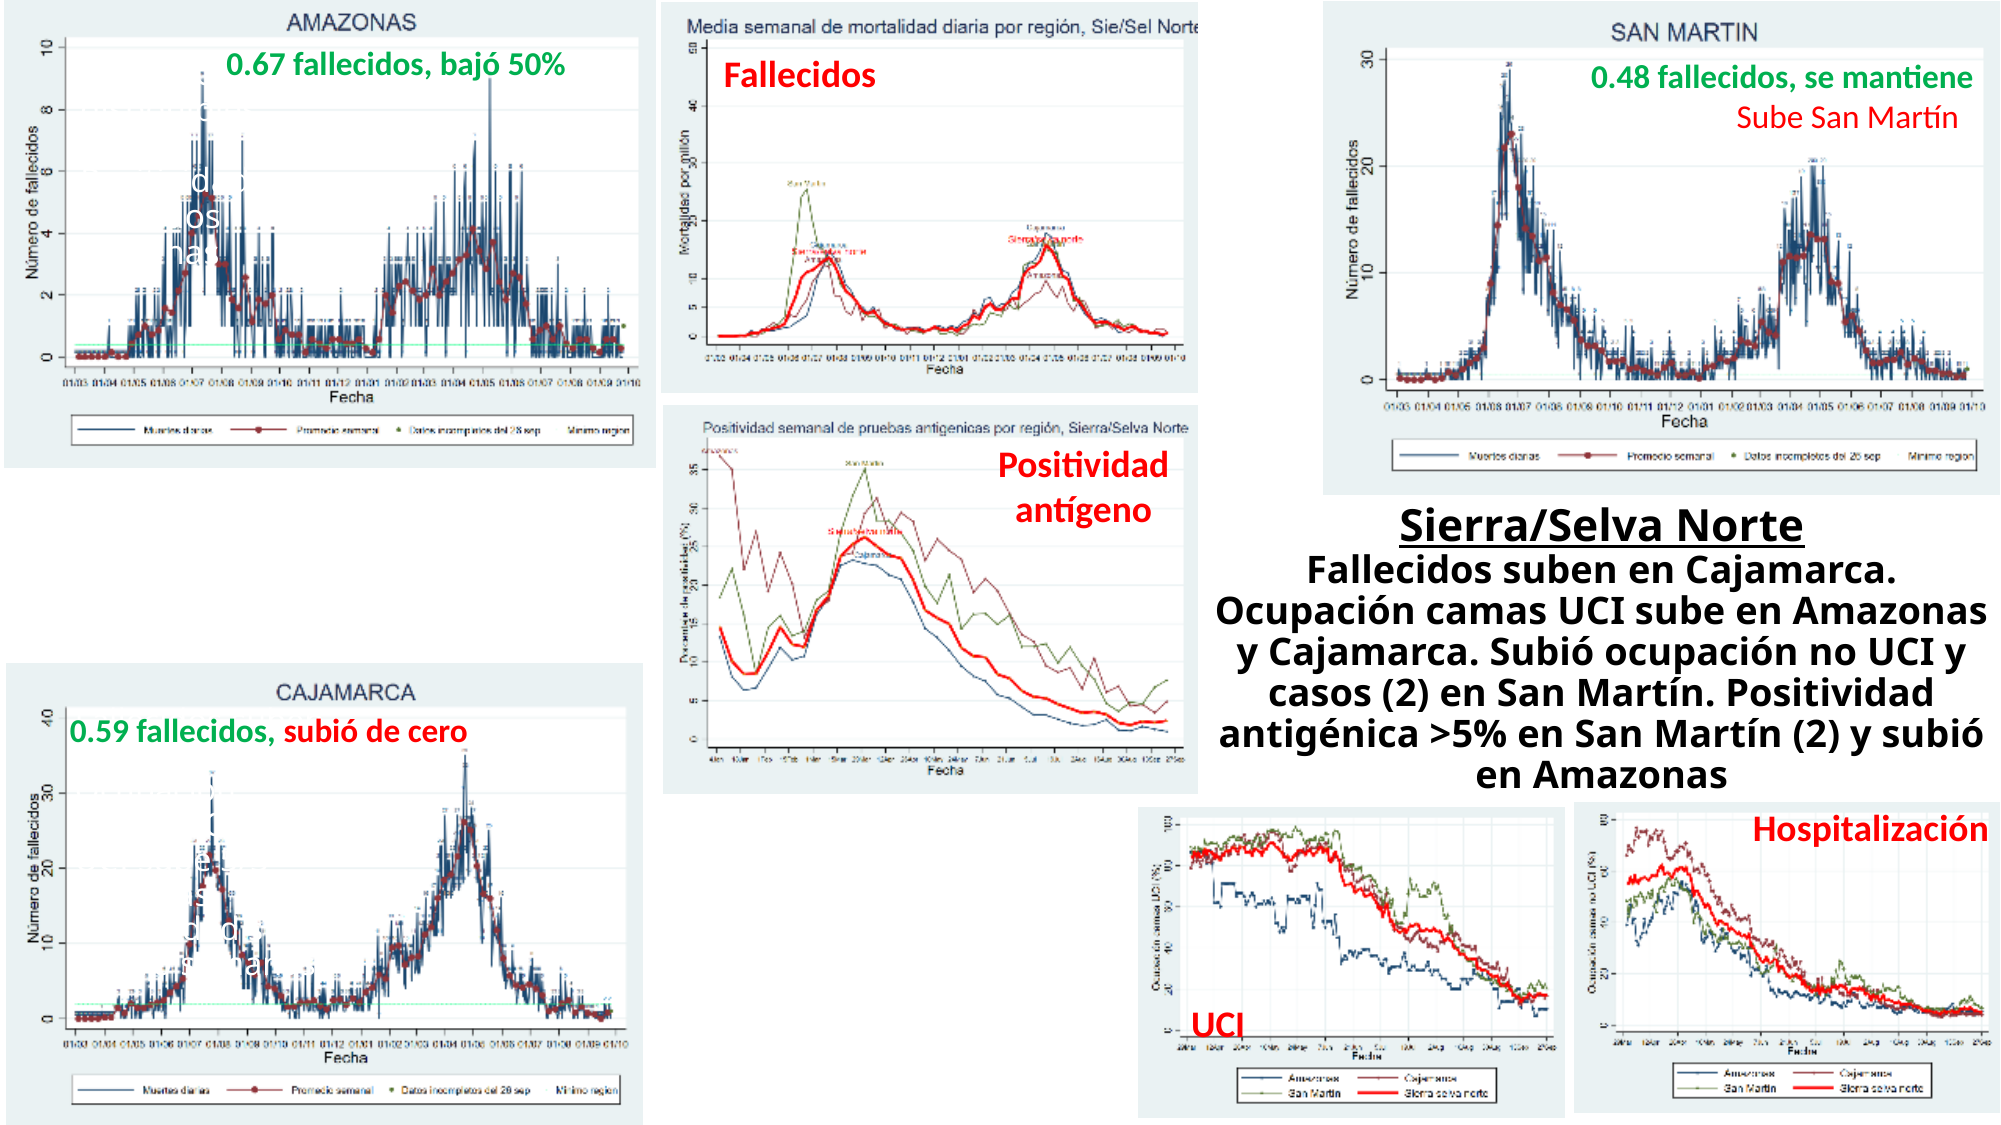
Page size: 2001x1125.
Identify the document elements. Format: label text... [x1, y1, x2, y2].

picture [1574, 802, 2000, 1113]
picture [661, 2, 1198, 393]
picture [1323, 1, 2000, 495]
title Sierra/Selva Norte Fallecidos suben en Cajamarca. Ocupación camas UCI sube en Amazonas y Cajamarca. Subió ocupación no UCI y casos (2) en San Martín. Positividad antigénica >5% en San Martín (2) y subió en Amazonas [1197, 494, 2000, 805]
picture [662, 405, 1198, 794]
picture [1138, 807, 1565, 1118]
picture [6, 663, 643, 1125]
text_box Hospitalización [1531, 796, 2000, 857]
picture [3, 0, 656, 468]
